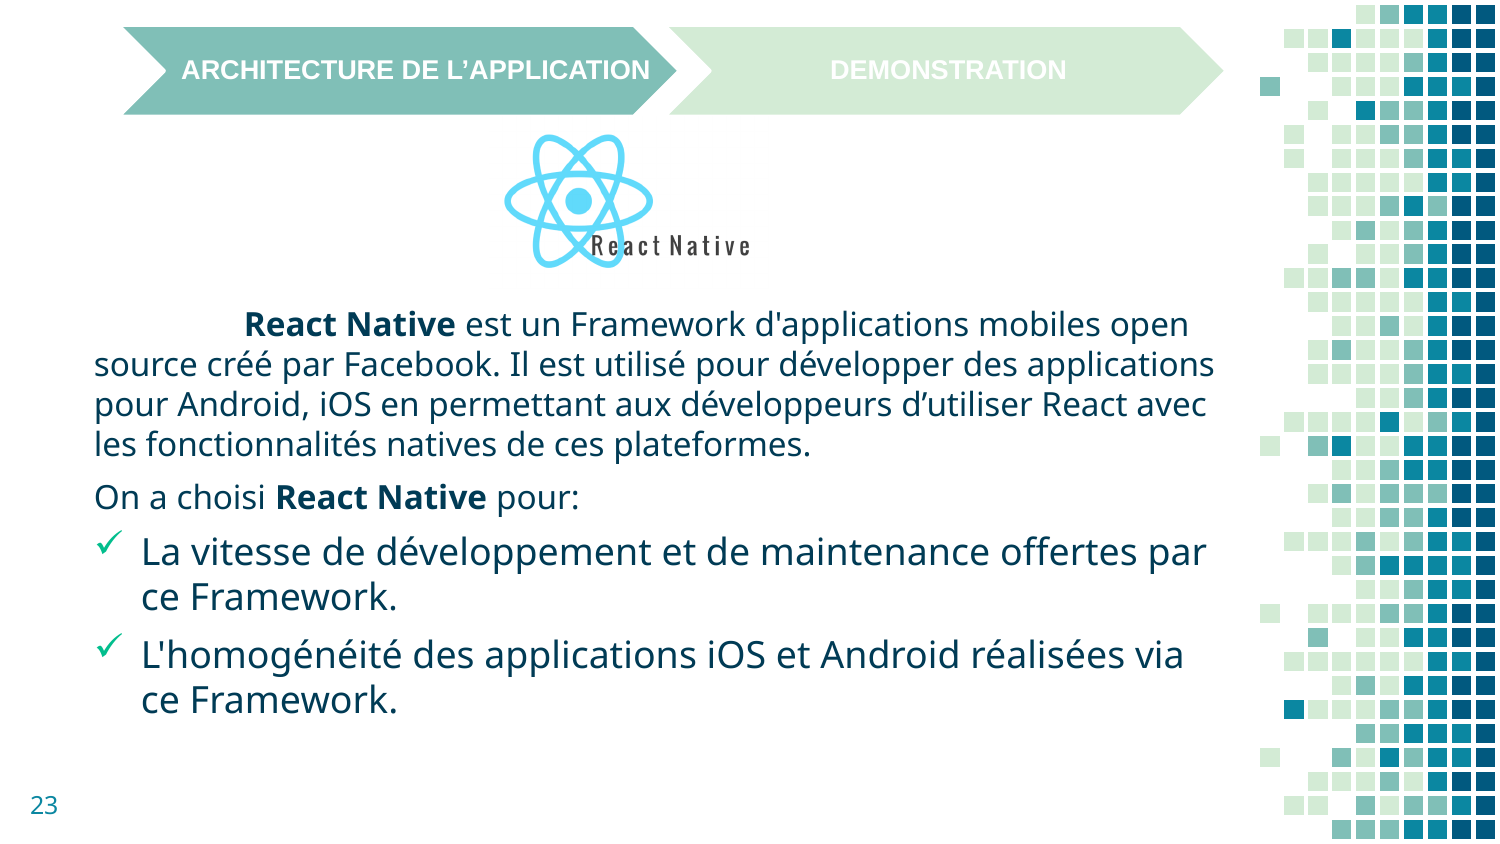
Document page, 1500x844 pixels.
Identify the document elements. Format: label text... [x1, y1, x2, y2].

list React Native est un Framework d'applications mobiles open source créé par Facebook. Il est utilisé pour développer des applications pour Android, iOS en permettant aux développeurs d’utiliser React avec les fonctionnalités natives de ces plateformes. On a choisi React Native pour: La vitesse de développement et de maintenance offertes par ce Framework. L'homogénéité des applications iOS et Android réalisées via ce Framework. [78, 288, 1249, 739]
slide_number 23 [15, 774, 105, 839]
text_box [117, 24, 662, 118]
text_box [663, 24, 1228, 118]
picture [489, 116, 769, 289]
